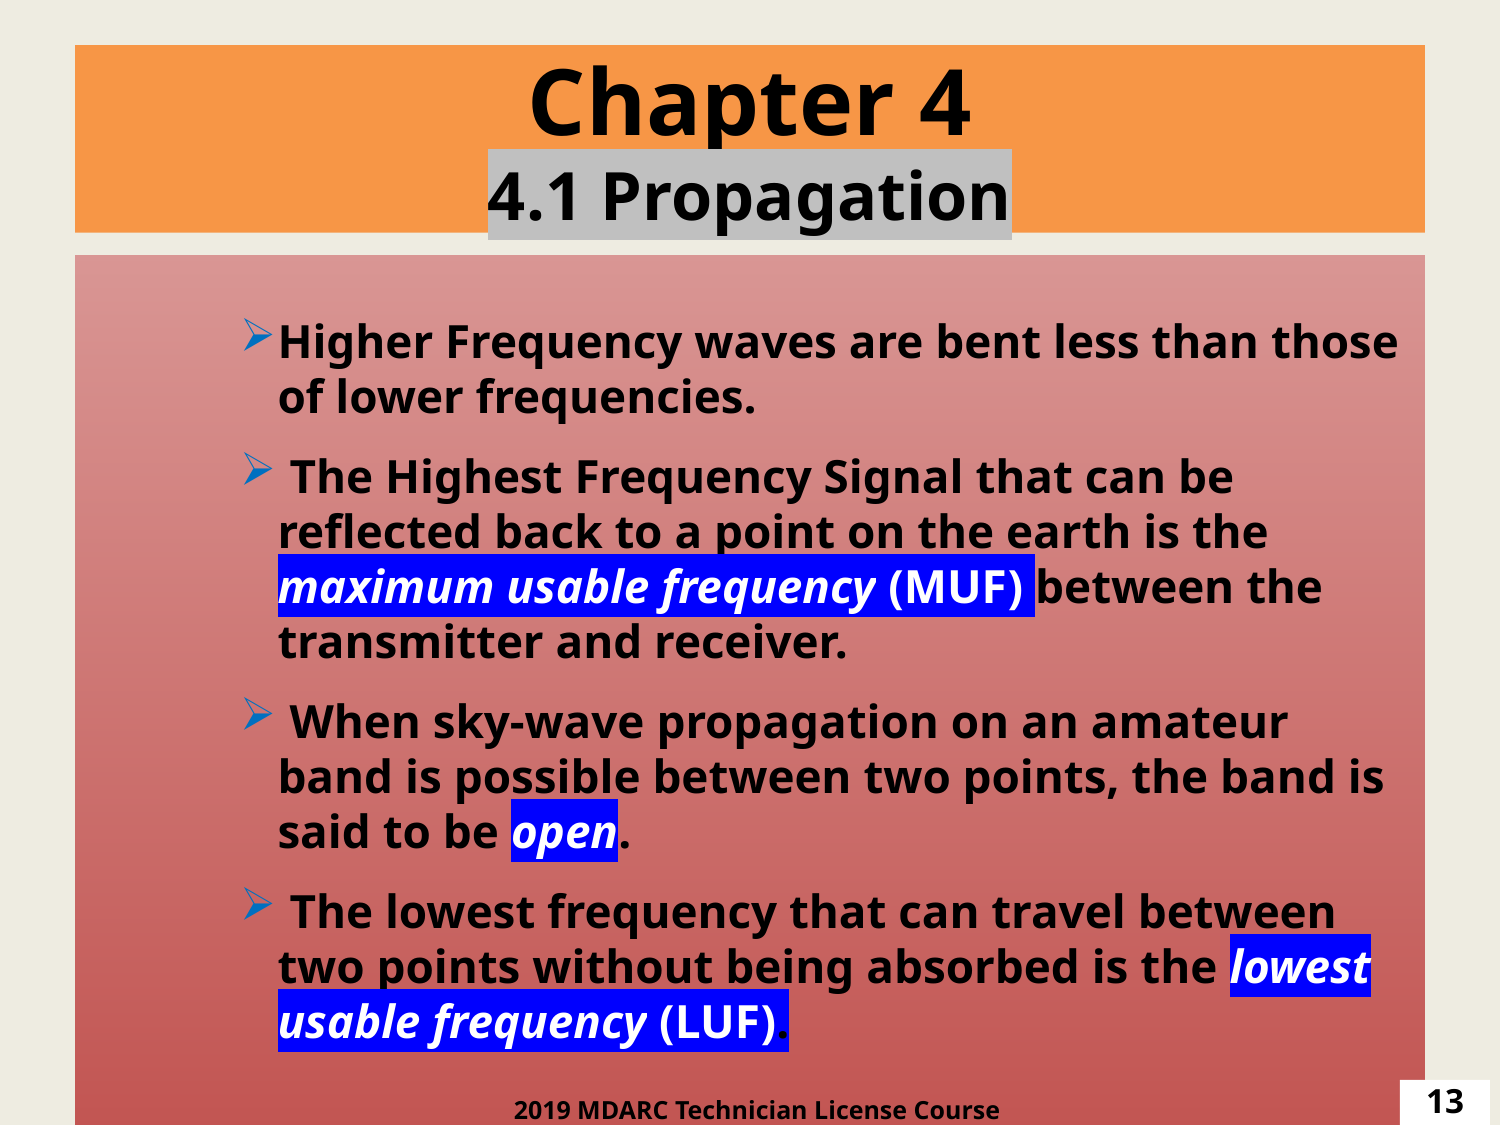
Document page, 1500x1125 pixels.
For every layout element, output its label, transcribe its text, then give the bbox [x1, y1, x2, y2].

text_box 13 [1399, 1079, 1490, 1125]
text_box 2019 MDARC Technician License Course [449, 1094, 1065, 1125]
title Chapter 4 4.1 Propagation [75, 45, 1425, 233]
list Higher Frequency waves are bent less than those of lower frequencies. The Highest Frequency Signal that can be reflected back to a point on the earth is the maximum usable frequency (MUF) between the transmitter and receiver. When sky-wave propagation on an amateur band is possible between two points, the band is said to be open. The lowest frequency that can travel between two points without being absorbed is the lowest usable frequency (LUF). [75, 255, 1425, 1125]
